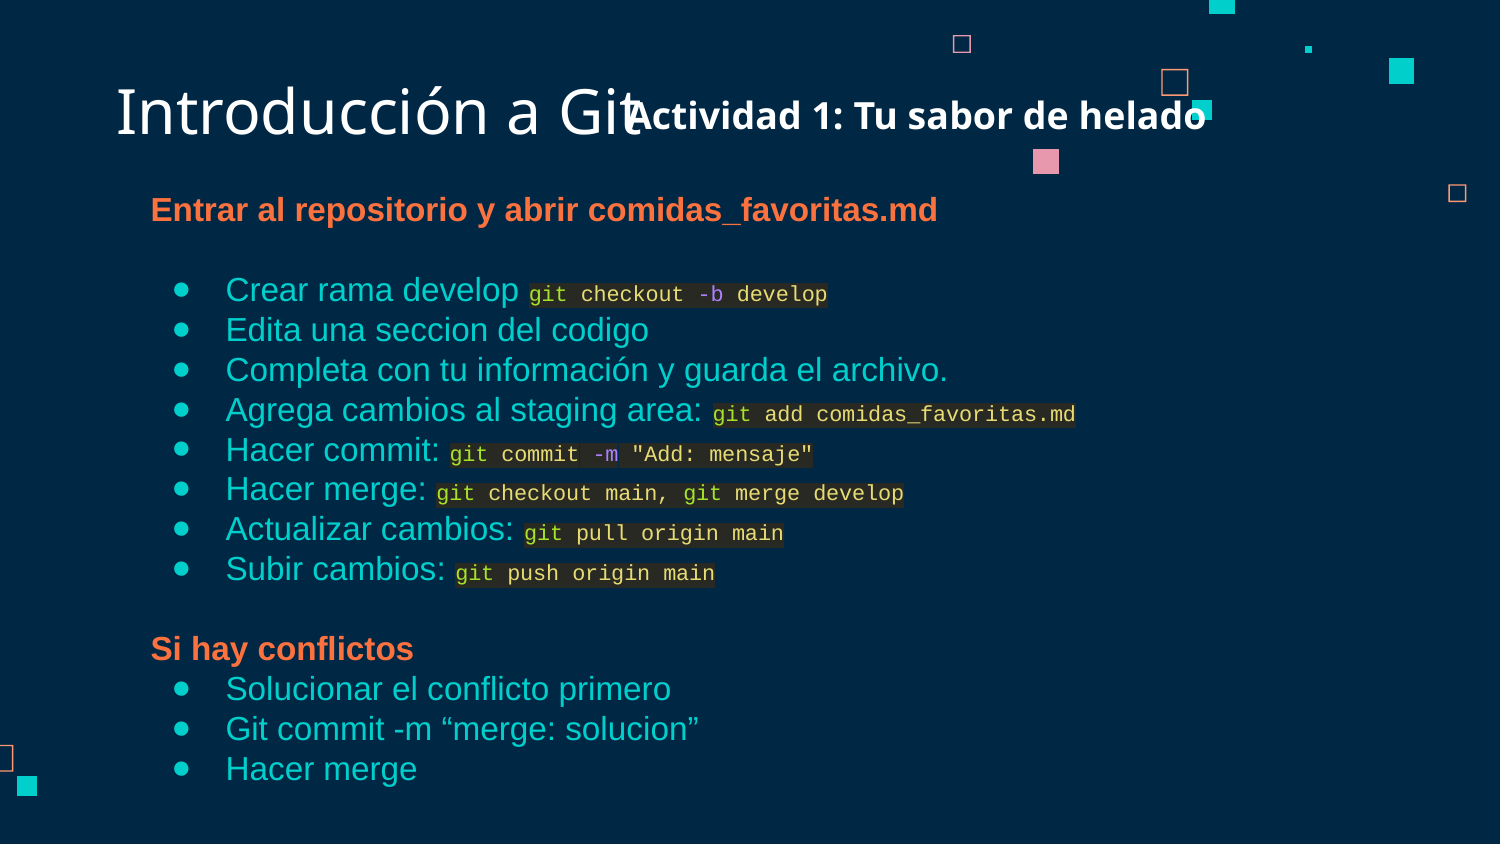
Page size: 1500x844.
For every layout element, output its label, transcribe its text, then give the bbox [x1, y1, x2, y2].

title Introducción a Git [101, 67, 878, 163]
text_box Entrar al repositorio y abrir comidas_favoritas.md Crear rama develop git checkout -b develop Edita una seccion del codigo Completa con tu información y guarda el archivo. Agrega cambios al staging area: git add comidas_favoritas.md Hacer commit: git commit -m "Add: mensaje" Hacer merge: git checkout main, git merge develop Actualizar cambios: git pull origin main Subir cambios: git push origin main Si hay conflictos Solucionar el conflicto primero Git commit -m “merge: solucion” Hacer merge [135, 173, 1457, 802]
text_box Actividad 1: Tu sabor de helado [611, 77, 1298, 152]
